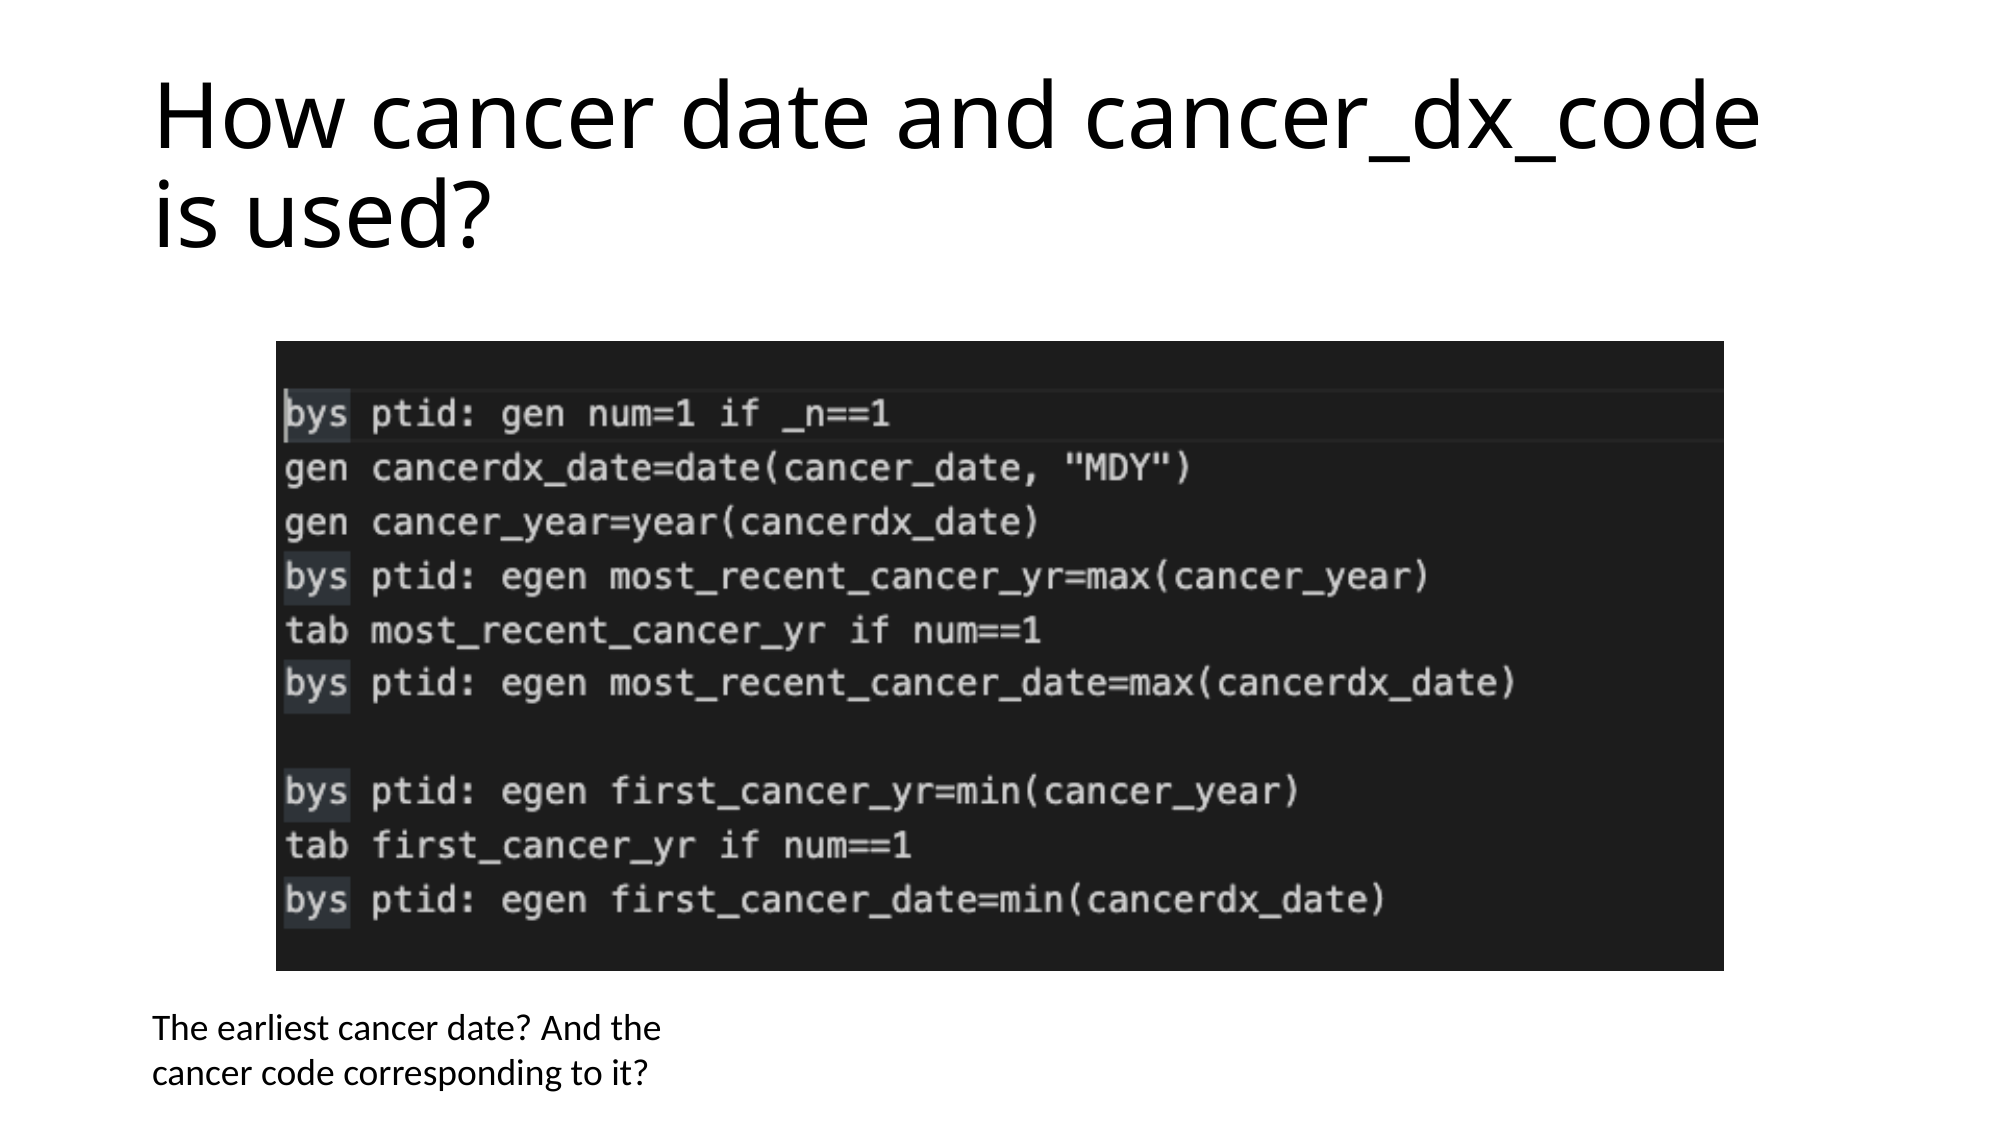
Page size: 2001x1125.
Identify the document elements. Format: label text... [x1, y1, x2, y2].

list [275, 341, 1724, 971]
text_box The earliest cancer date? And the cancer code corresponding to it? [137, 995, 680, 1101]
title How cancer date and cancer_dx_code is used? [137, 59, 1863, 278]
